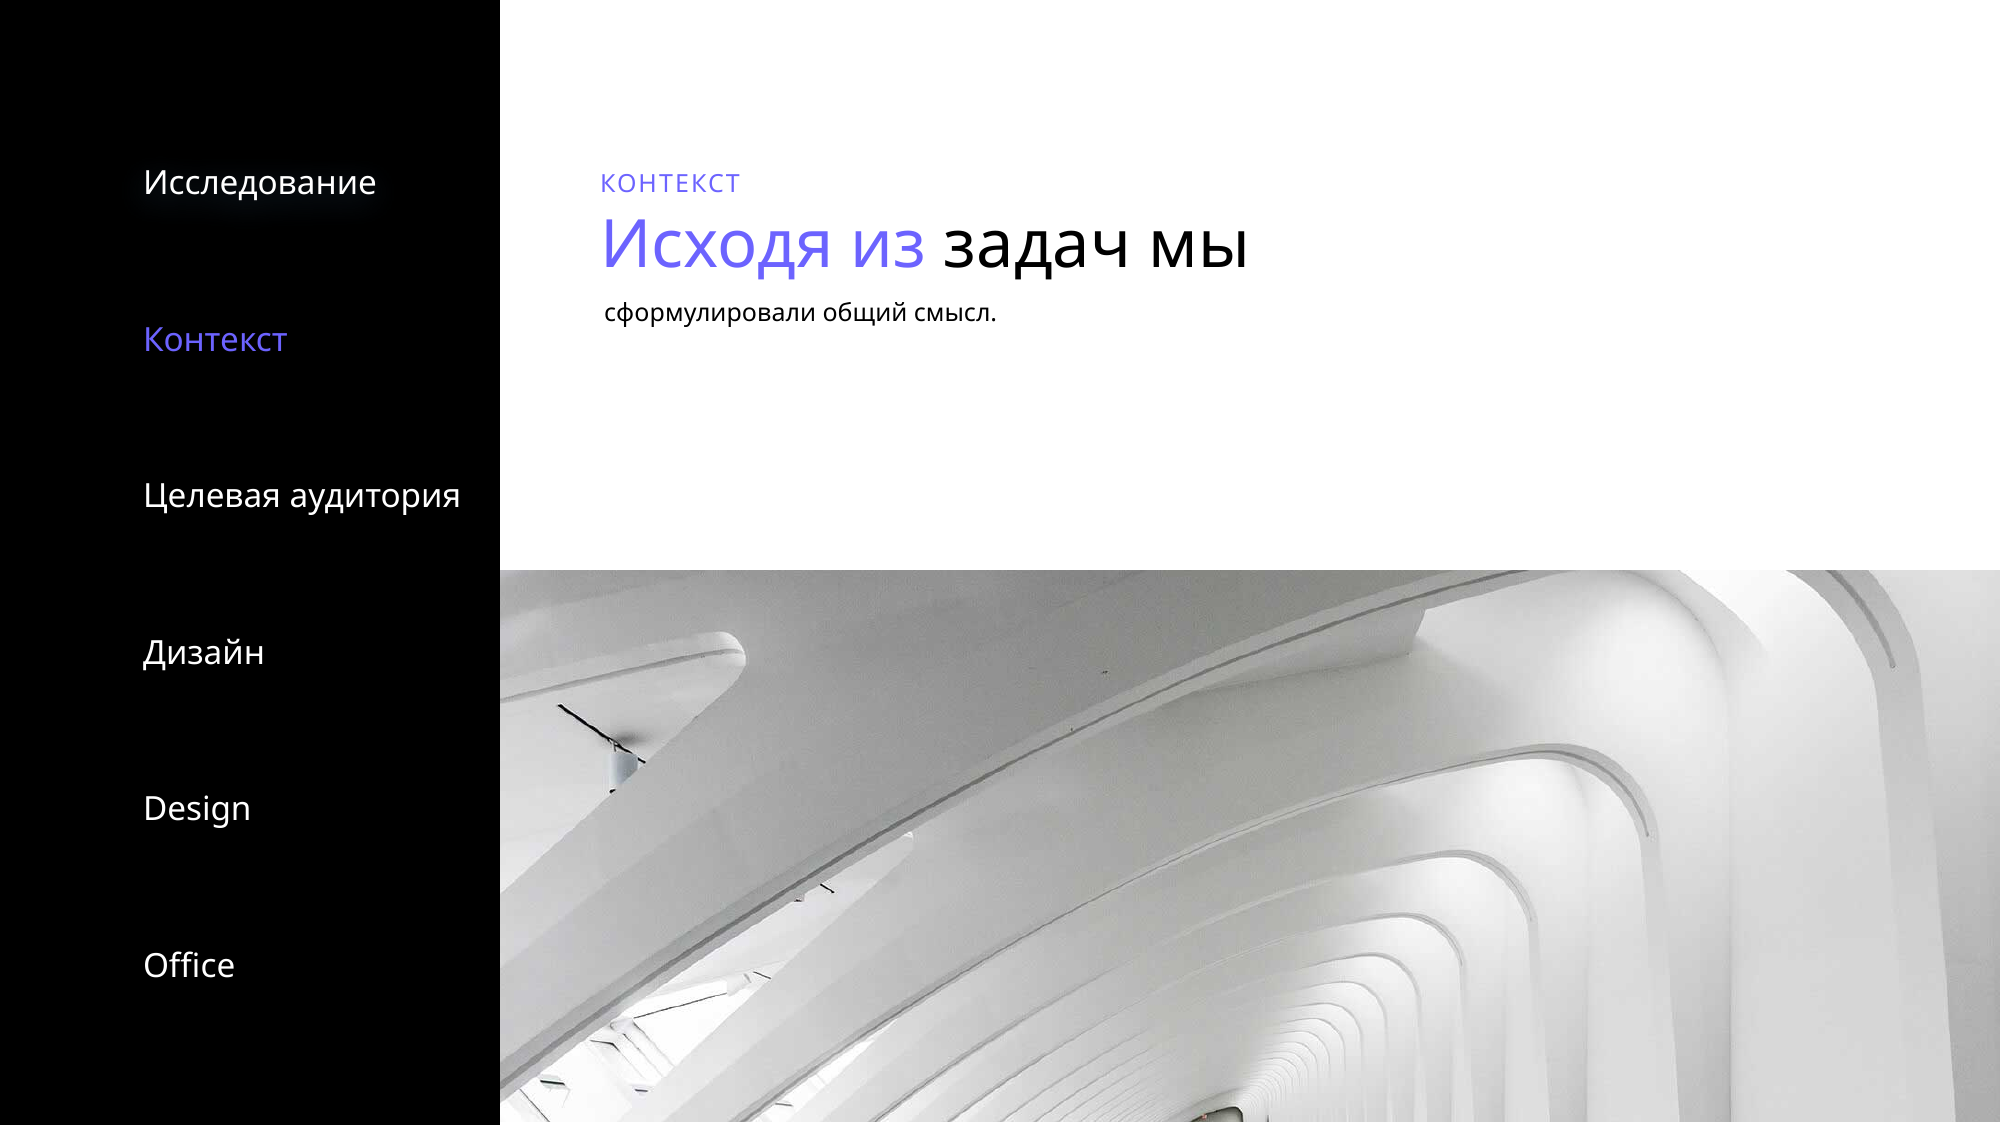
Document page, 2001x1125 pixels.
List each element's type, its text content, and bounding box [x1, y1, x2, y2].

text_box Целевая аудитория [142, 457, 482, 531]
text_box Исходя из задач мы [599, 192, 1677, 281]
text_box Office [142, 927, 482, 1000]
picture [499, 569, 2000, 1122]
text_box сформулировали общий смысл. [604, 281, 1677, 327]
text_box КОНТЕКСТ [600, 161, 897, 198]
text_box [0, 0, 501, 1125]
text_box Design [142, 770, 482, 844]
text_box Дизайн [142, 614, 482, 687]
text_box Контекст [142, 301, 482, 375]
text_box Исследование [142, 145, 482, 218]
